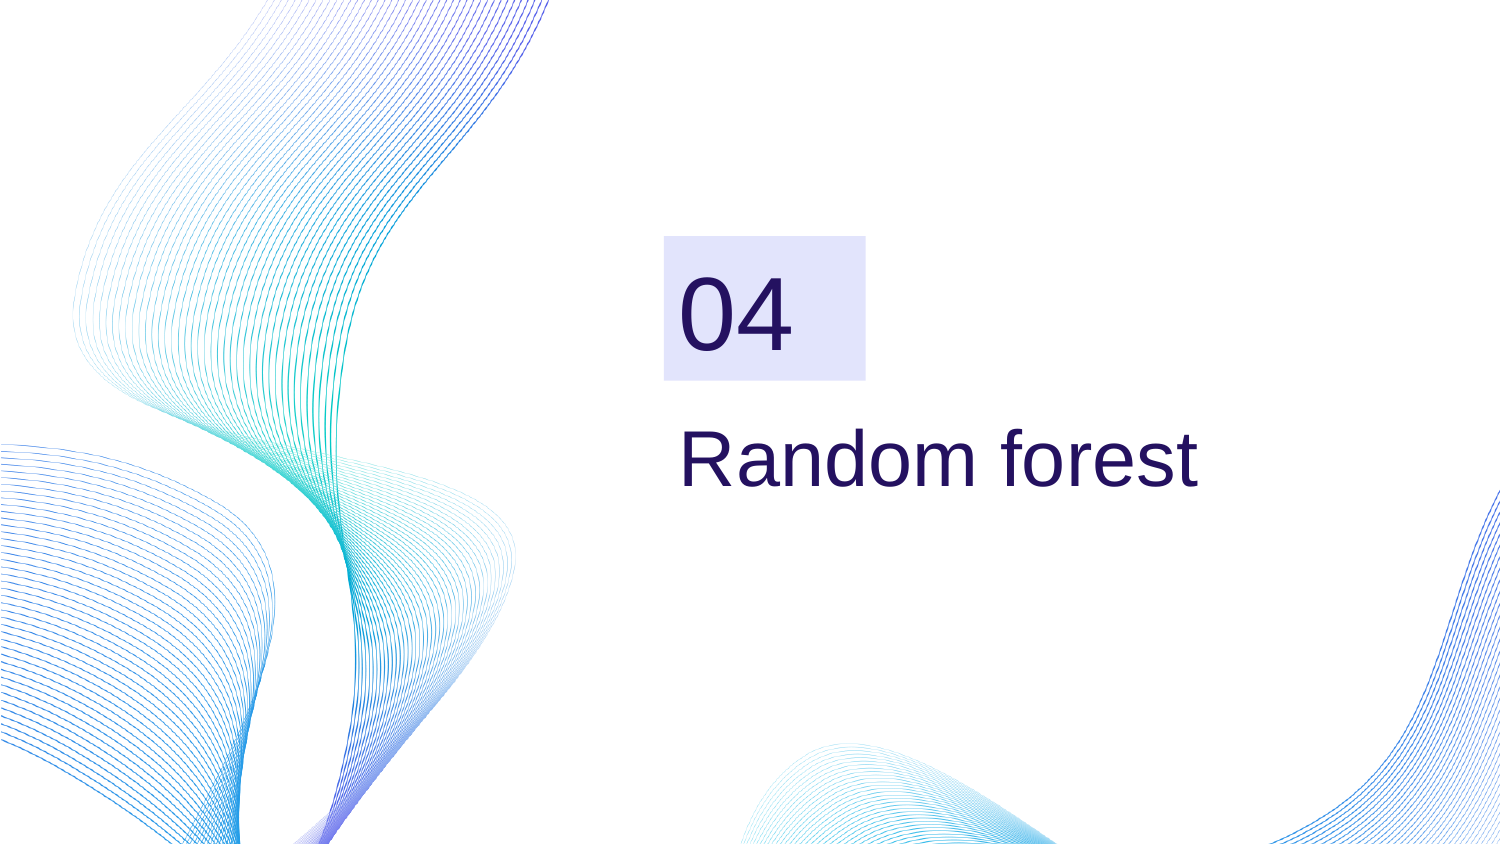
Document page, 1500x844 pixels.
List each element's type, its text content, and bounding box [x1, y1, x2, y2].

picture [724, 473, 1500, 844]
title 04 [663, 236, 866, 381]
title Random forest [663, 391, 1383, 528]
picture [0, 0, 559, 844]
